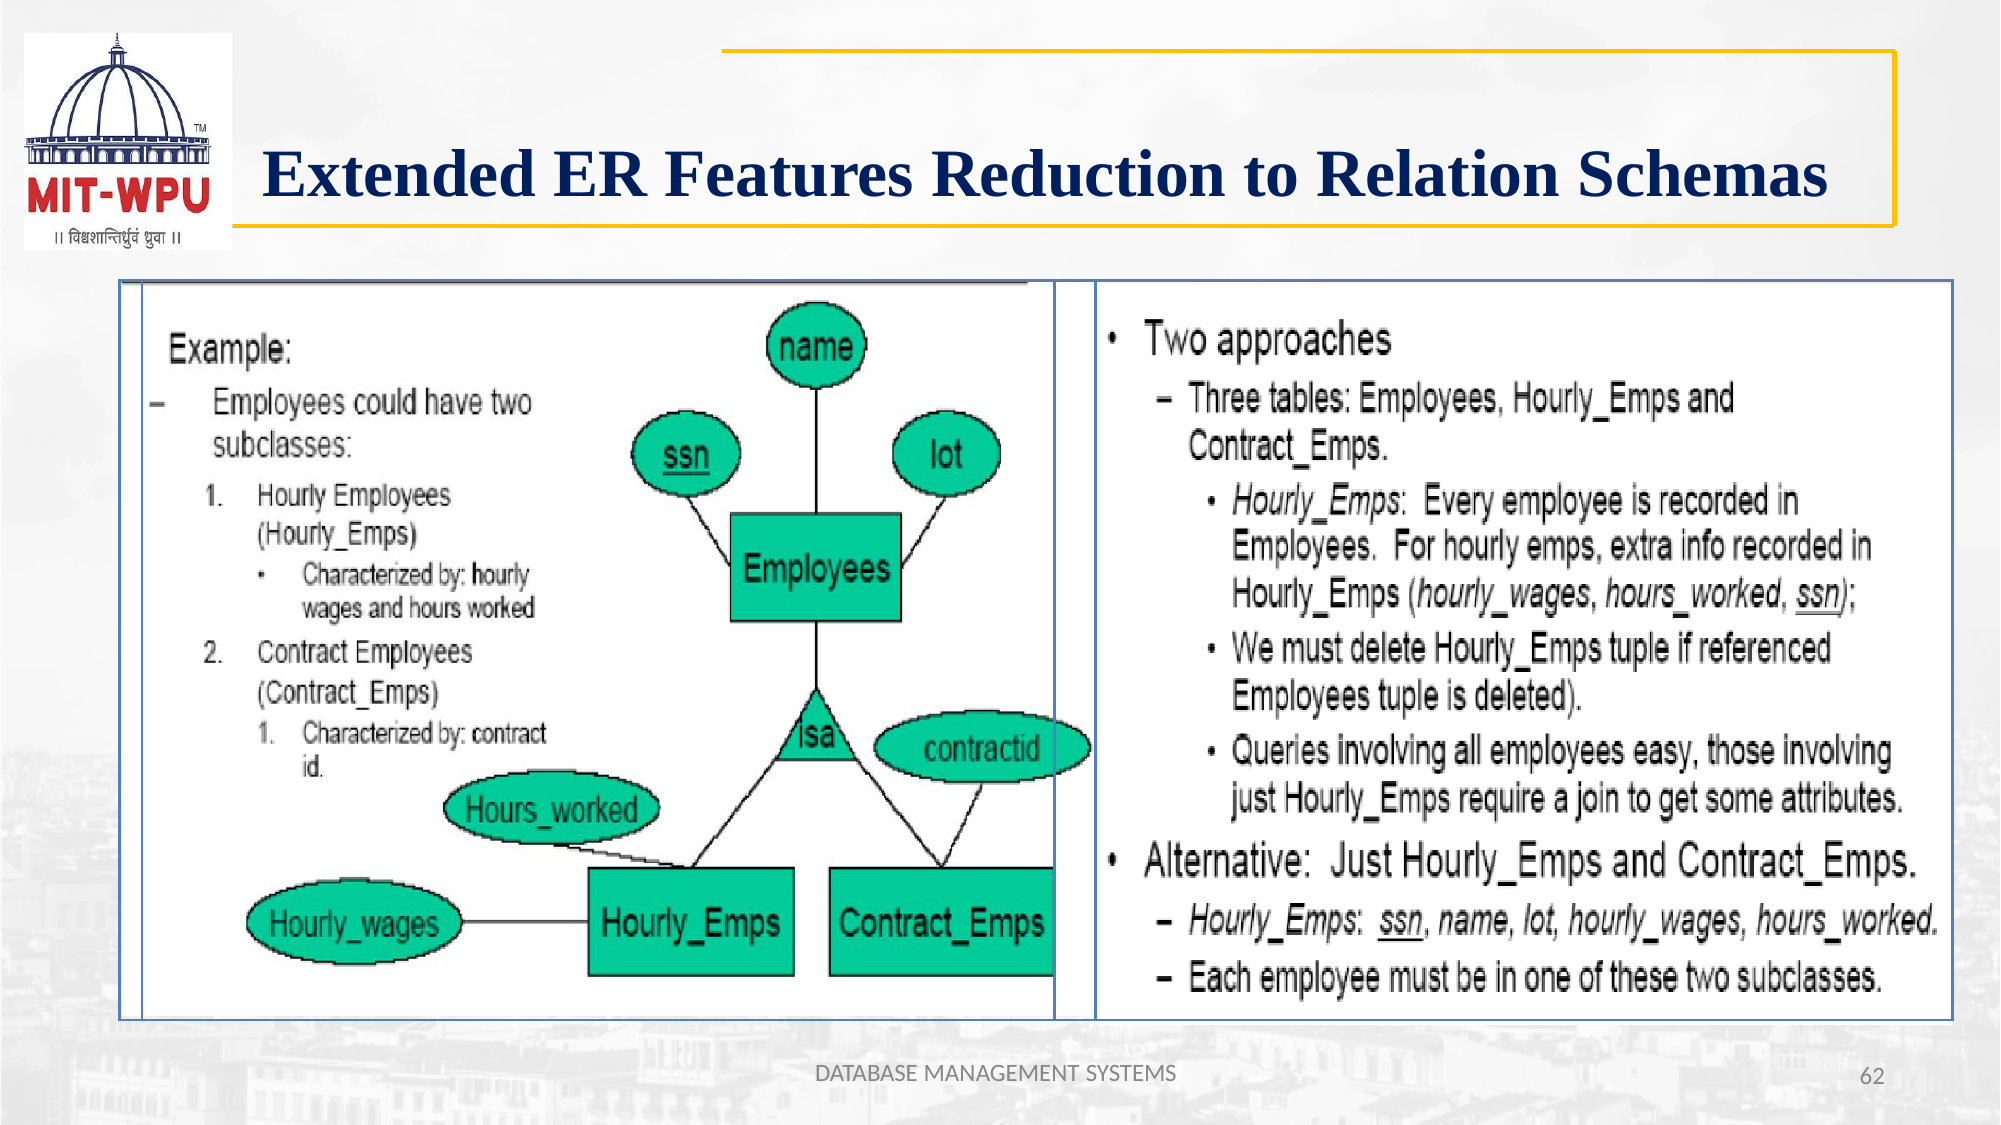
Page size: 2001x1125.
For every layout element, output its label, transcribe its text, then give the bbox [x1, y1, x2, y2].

picture [0, 0, 2000, 1125]
title Extended ER Features Reduction to Relation Schemas [260, 127, 1832, 278]
footer DATABASE MANAGEMENT SYSTEMS [813, 1060, 1187, 1125]
slide_number 62 [1853, 1060, 1892, 1125]
text_box [24, 33, 233, 250]
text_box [121, 281, 1953, 1025]
